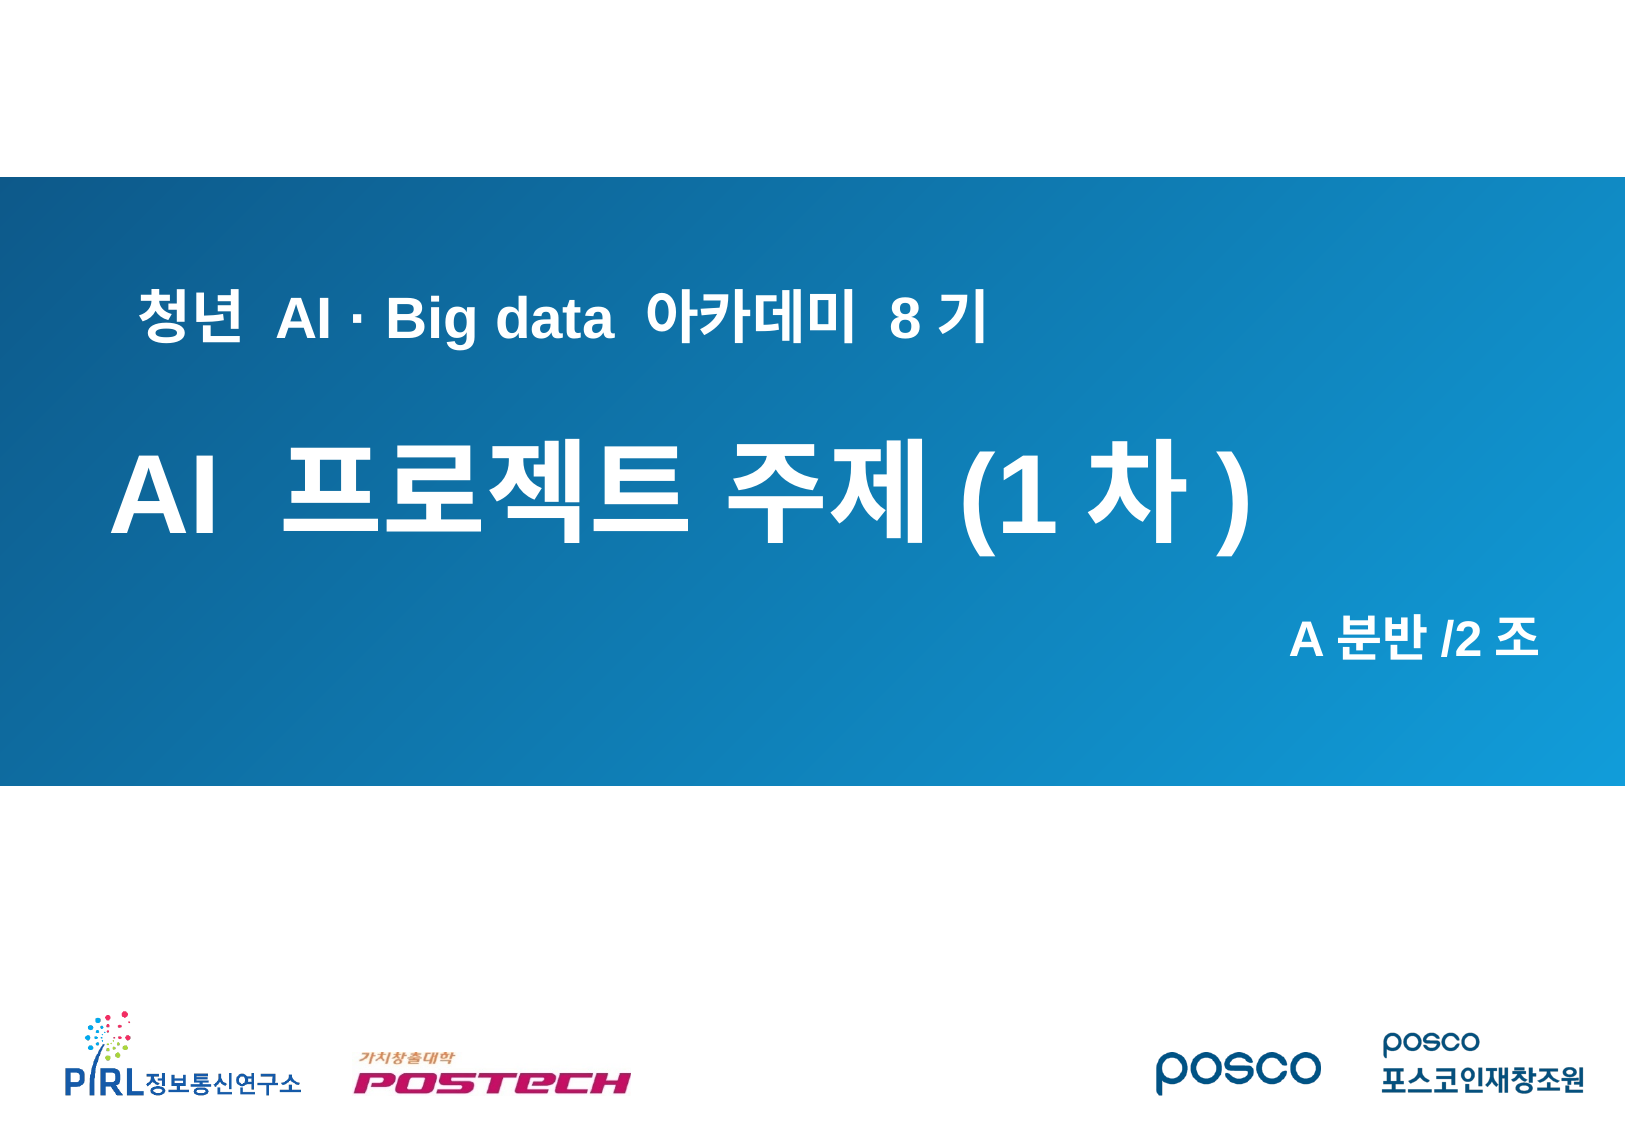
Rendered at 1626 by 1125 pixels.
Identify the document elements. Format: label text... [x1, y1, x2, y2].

picture [351, 1052, 631, 1096]
picture [63, 1008, 304, 1098]
text_box [0, 176, 1625, 786]
text_box 청년 AI · Big data 아카데미 8기 AI 프로젝트 주제(1차) [0, 210, 1610, 564]
picture [1156, 1052, 1321, 1096]
text_box A분반/2조 [436, 580, 1555, 752]
picture [1377, 1030, 1587, 1096]
